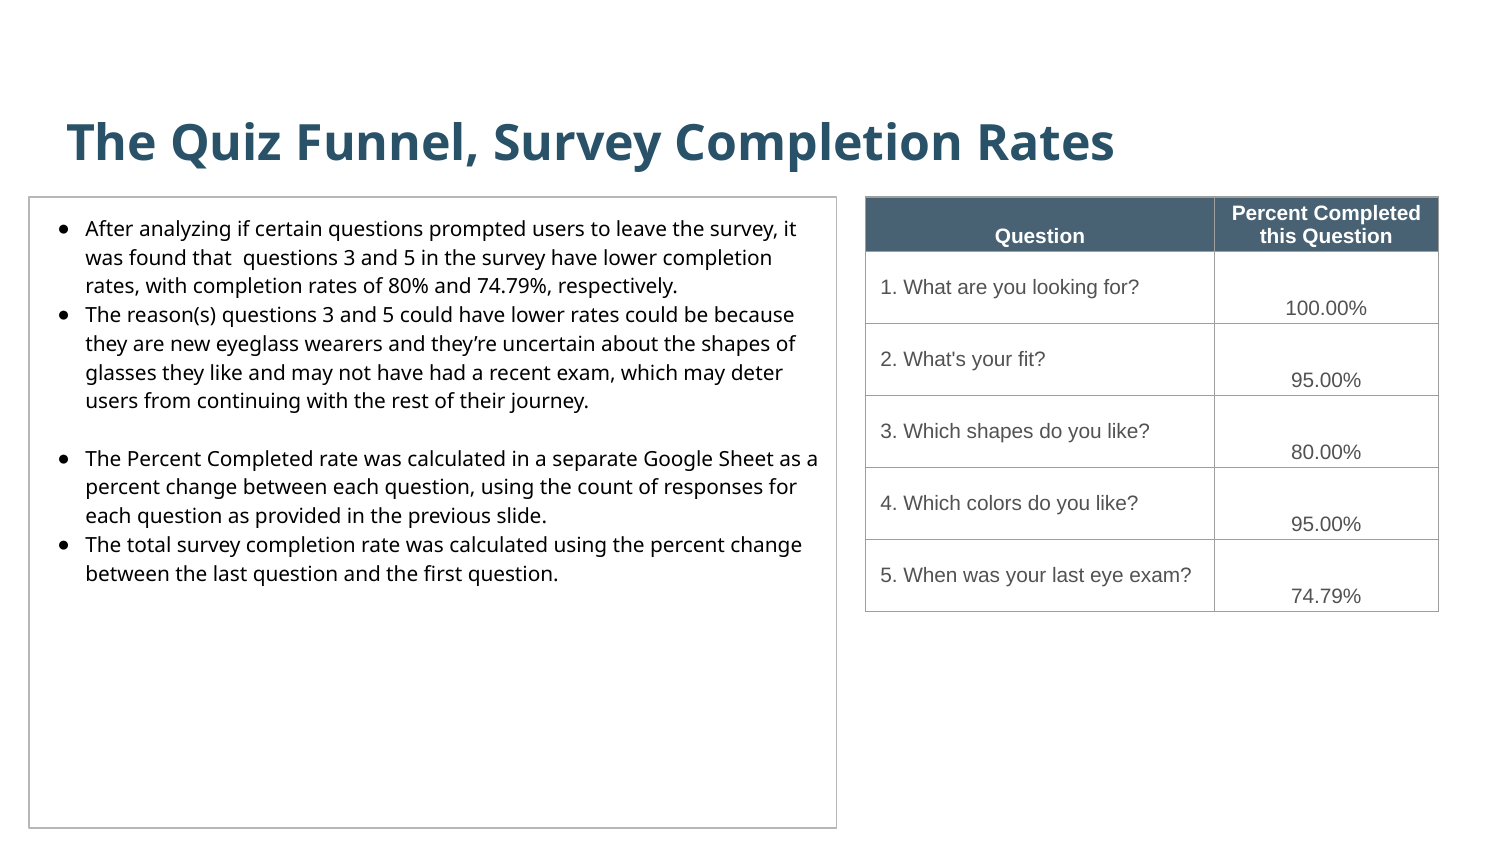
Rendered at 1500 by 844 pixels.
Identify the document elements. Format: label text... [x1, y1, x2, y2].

table_cell 95.00% [1215, 468, 1438, 539]
table_cell 5. When was your last eye exam? [866, 540, 1214, 611]
table_cell 4. Which colors do you like? [866, 468, 1214, 539]
table_header Question [866, 198, 1214, 251]
table_cell 80.00% [1215, 396, 1438, 467]
table_cell 2. What's your fit? [866, 324, 1214, 395]
text_box The Quiz Funnel, Survey Completion Rates [51, 48, 1449, 186]
table_cell 100.00% [1215, 252, 1438, 323]
text_box After analyzing if certain questions prompted users to leave the survey, it was found that questions 3 and 5 in the survey have lower completion rates, with completion rates of 80% and 74.79%, respectively. The reason(s) questions 3 and 5 could have lower rates could be because they are new eyeglass wearers and they’re uncertain about the shapes of glasses they like and may not have had a recent exam, which may deter users from continuing with the rest of their journey. The Percent Completed rate was calculated in a separate Google Sheet as a percent change between each question, using the count of responses for each question as provided in the previous slide. The total survey completion rate was calculated using the percent change between the last question and the first question. [29, 197, 837, 829]
table_cell 74.79% [1215, 540, 1438, 611]
table_cell 3. Which shapes do you like? [866, 396, 1214, 467]
table_cell 1. What are you looking for? [866, 252, 1214, 323]
table_cell 95.00% [1215, 324, 1438, 395]
table_header Percent Completed this Question [1215, 198, 1438, 251]
